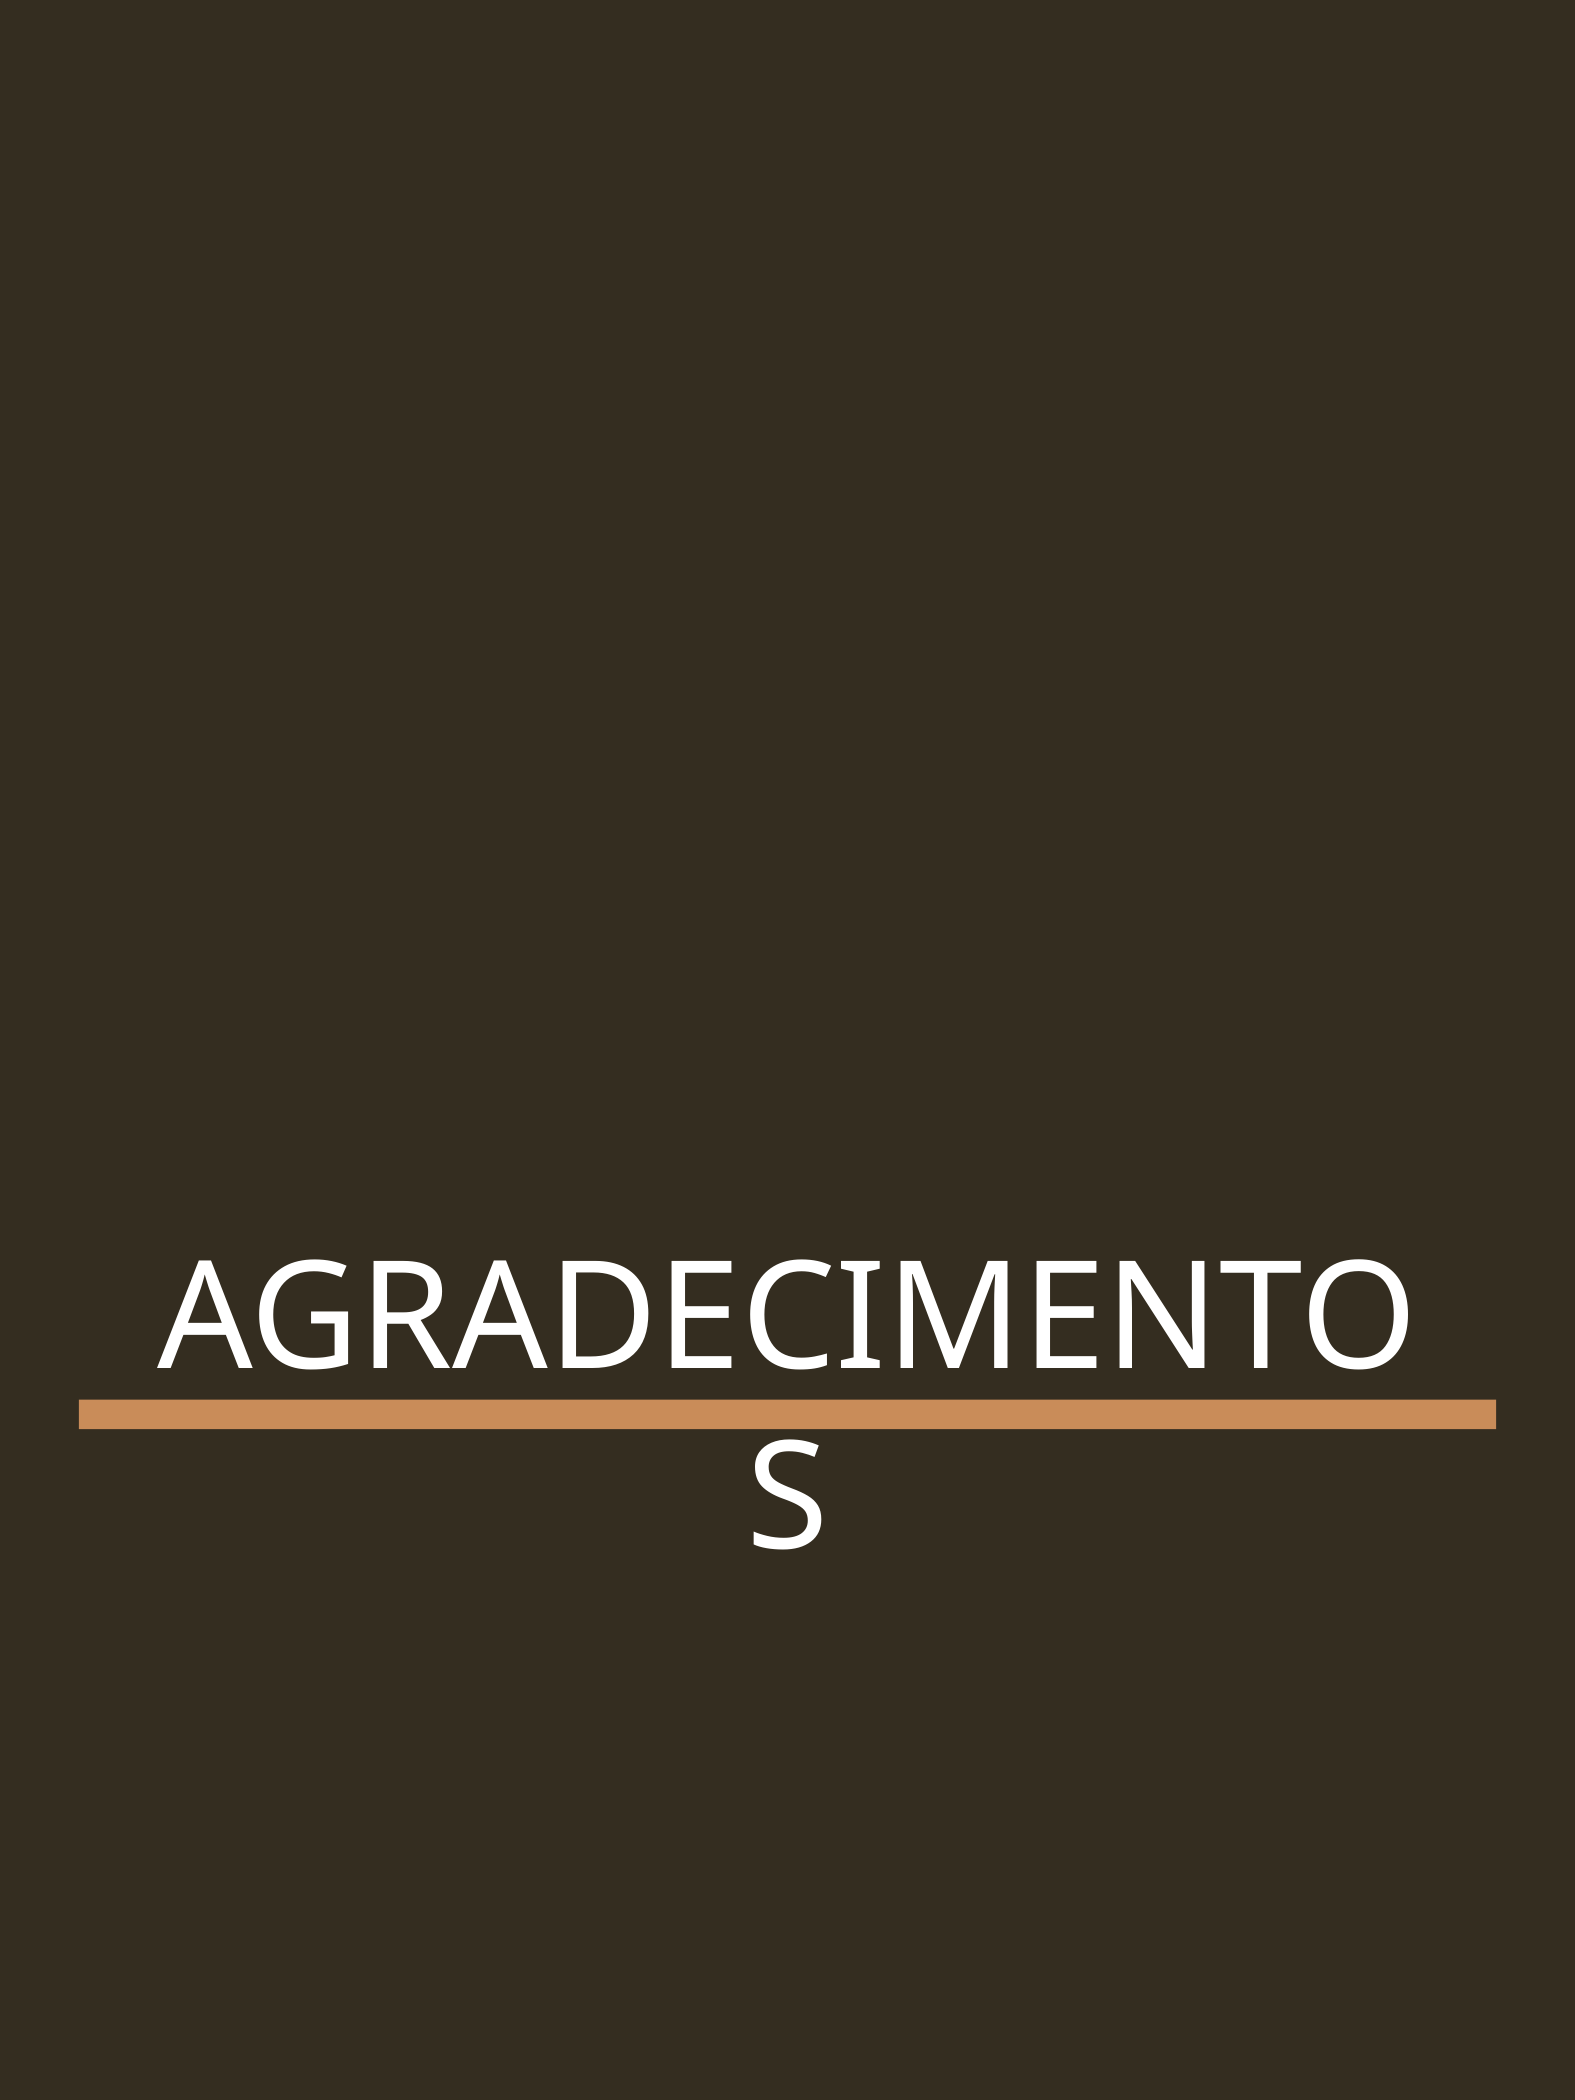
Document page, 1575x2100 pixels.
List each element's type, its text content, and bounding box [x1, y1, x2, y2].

text_box [0, 0, 1575, 2100]
text_box AGRADECIMENTOS [110, 1431, 1466, 1586]
text_box [77, 1398, 1498, 1431]
text_box AGRADECIMENTOS [110, 1211, 1466, 1398]
